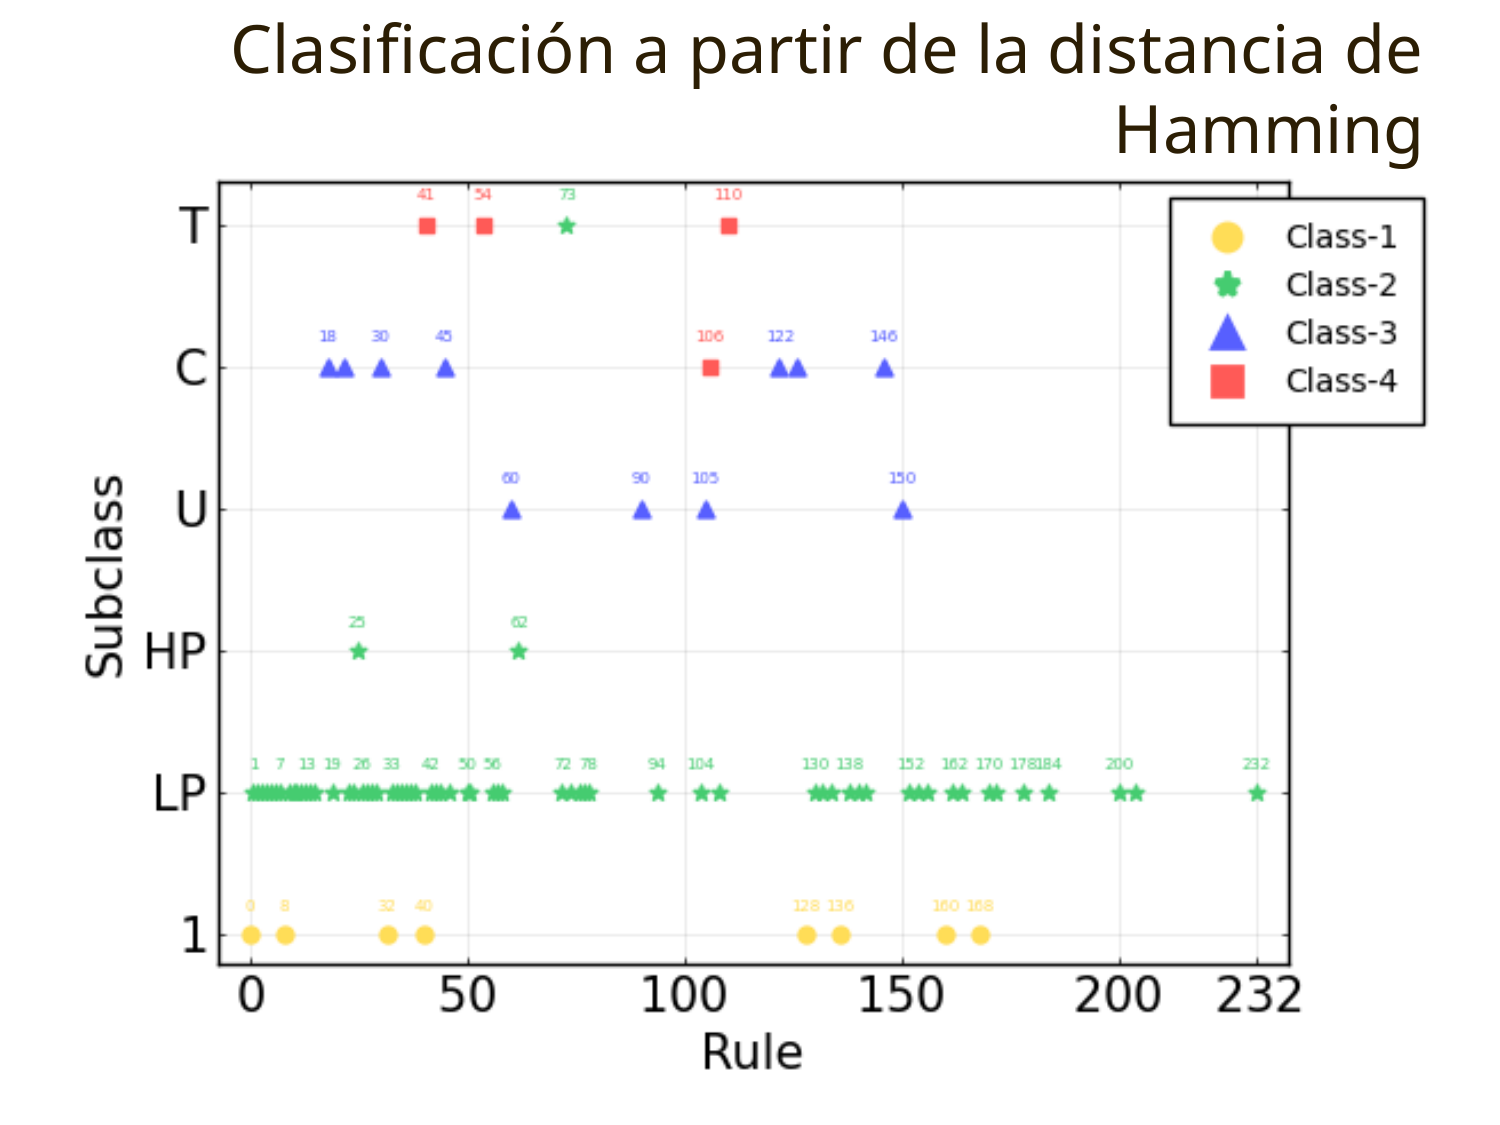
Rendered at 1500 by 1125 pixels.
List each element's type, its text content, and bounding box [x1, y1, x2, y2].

picture [77, 173, 1449, 1088]
text_box Clasificación a partir de la distancia de Hamming [0, 0, 1440, 175]
